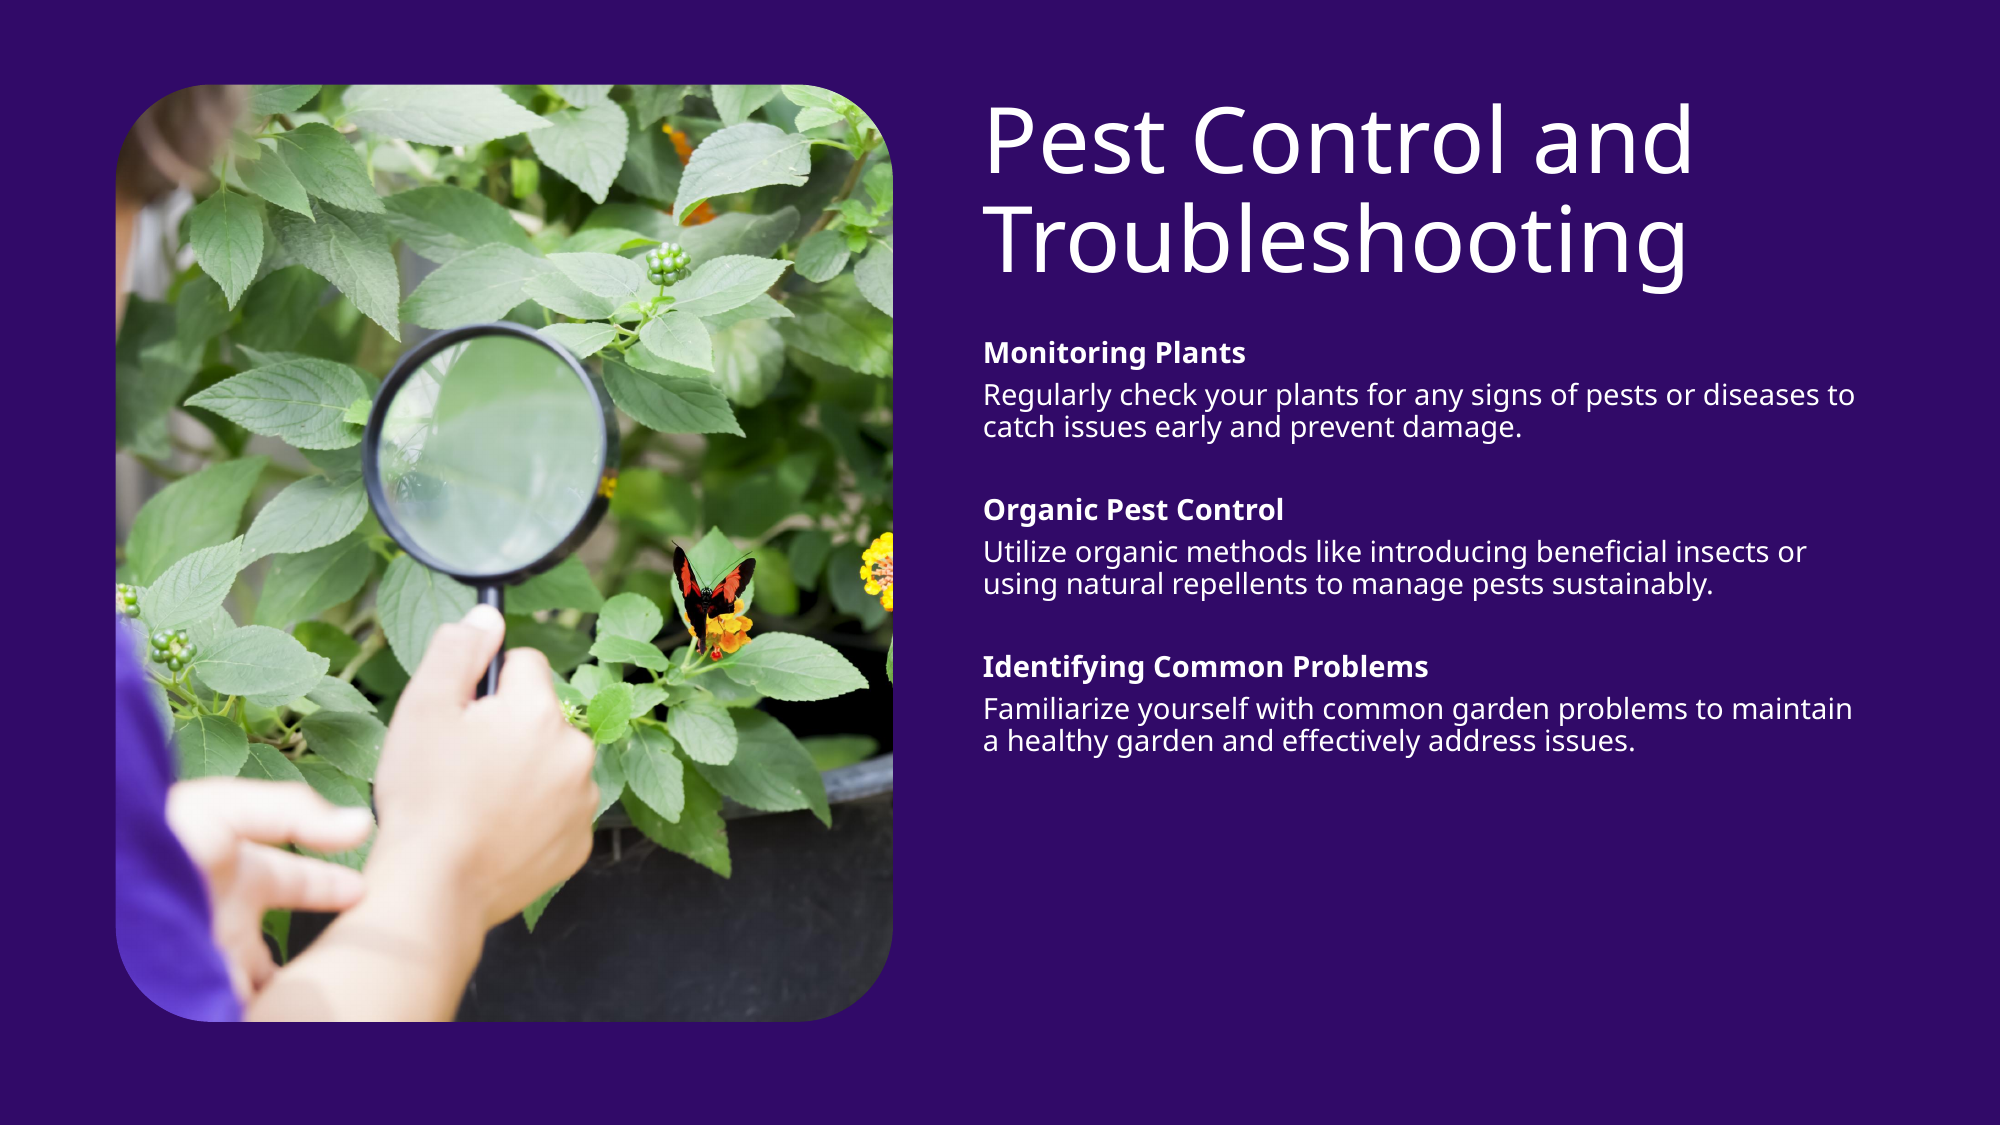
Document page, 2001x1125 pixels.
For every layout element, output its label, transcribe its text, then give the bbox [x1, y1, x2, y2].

title Pest Control and Troubleshooting [967, 84, 1891, 302]
list Monitoring Plants Regularly check your plants for any signs of pests or diseases to catch issues early and prevent damage. Organic Pest Control Utilize organic methods like introducing beneficial insects or using natural repellents to manage pests sustainably. Identifying Common Problems Familiarize yourself with common garden problems to maintain a healthy garden and effectively address issues. [967, 330, 1891, 1022]
picture [115, 84, 893, 1022]
